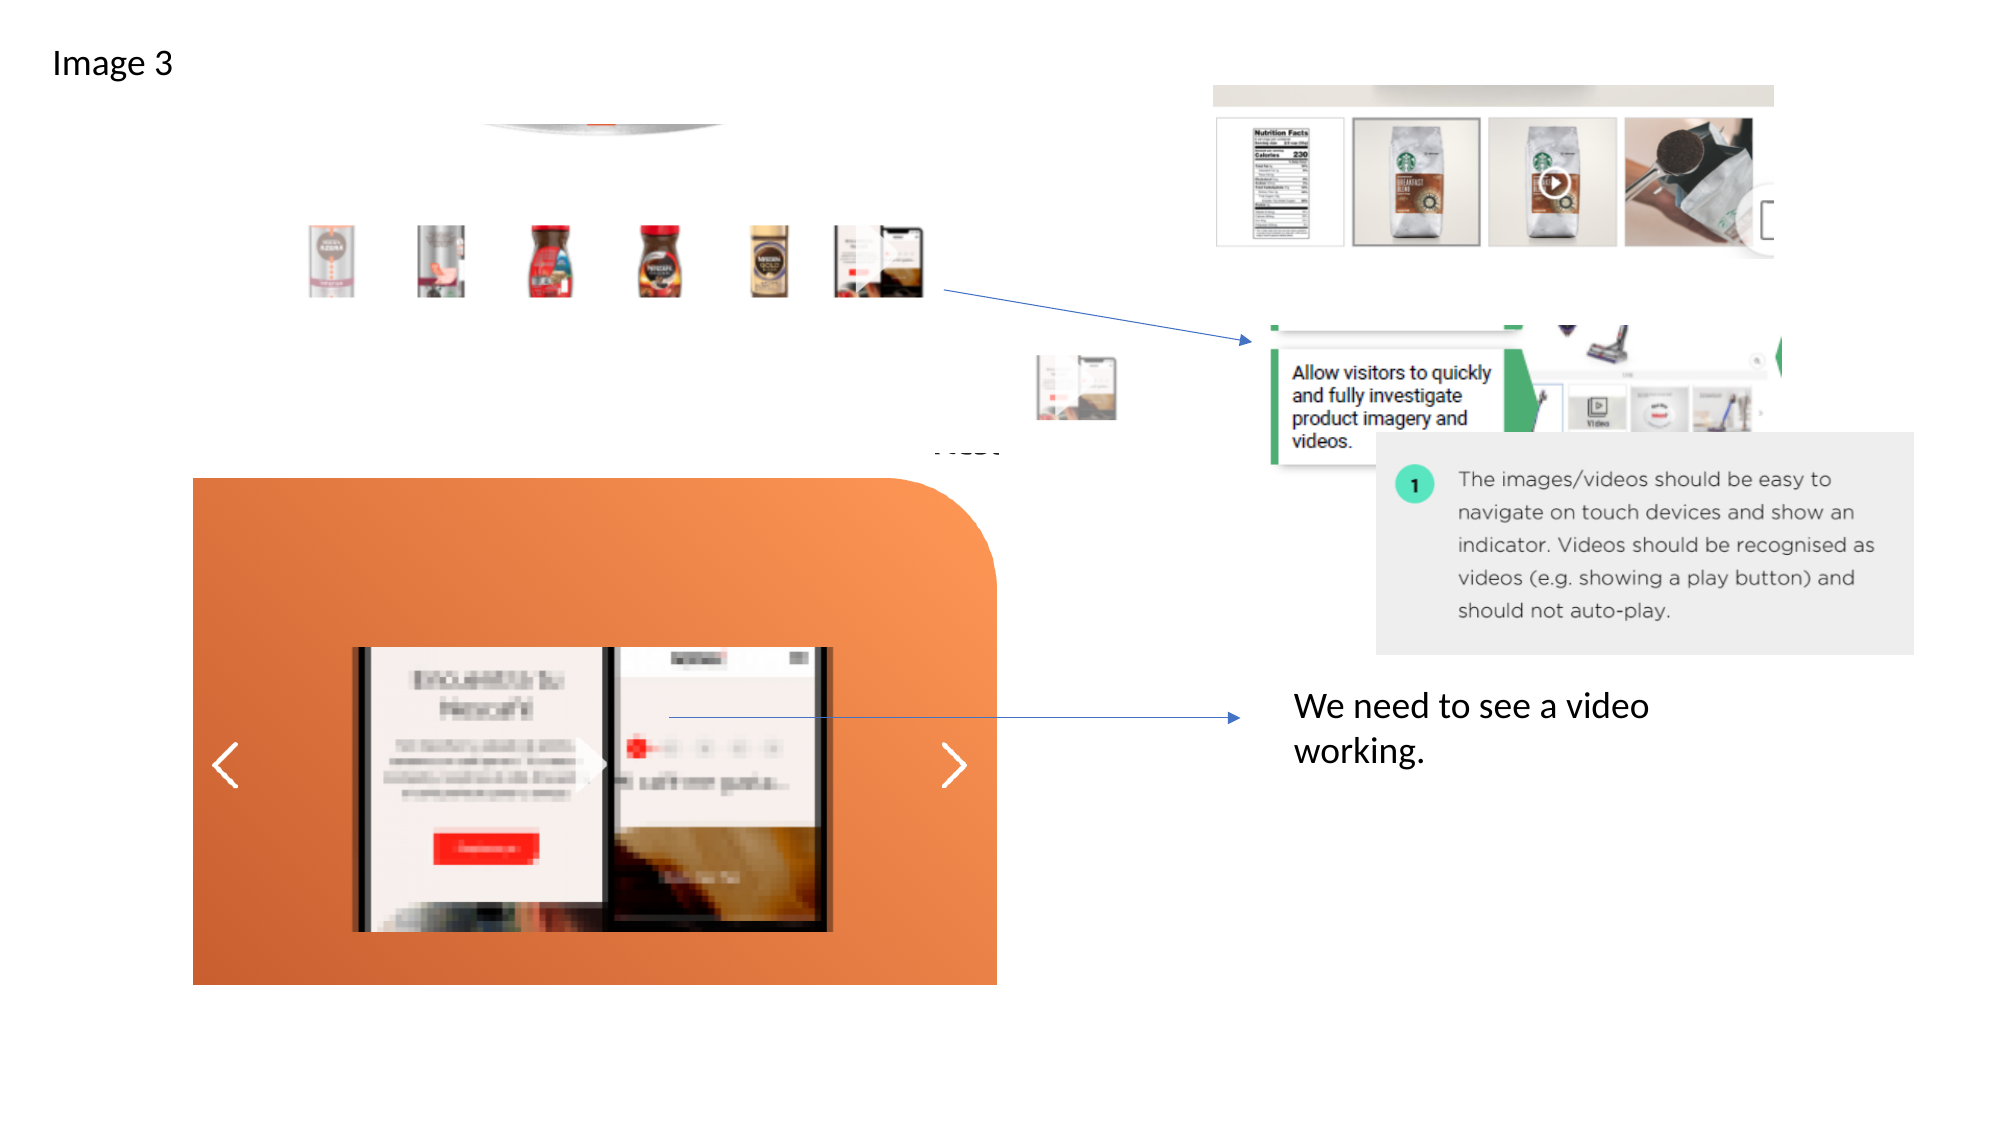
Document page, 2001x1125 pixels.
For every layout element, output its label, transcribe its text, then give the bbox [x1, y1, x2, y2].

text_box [943, 289, 1253, 343]
text_box Image 3 [37, 30, 555, 91]
picture [1213, 85, 1774, 259]
picture [135, 124, 1197, 1017]
picture [1259, 325, 1914, 656]
text_box We need to see a video working. [1279, 674, 1698, 779]
